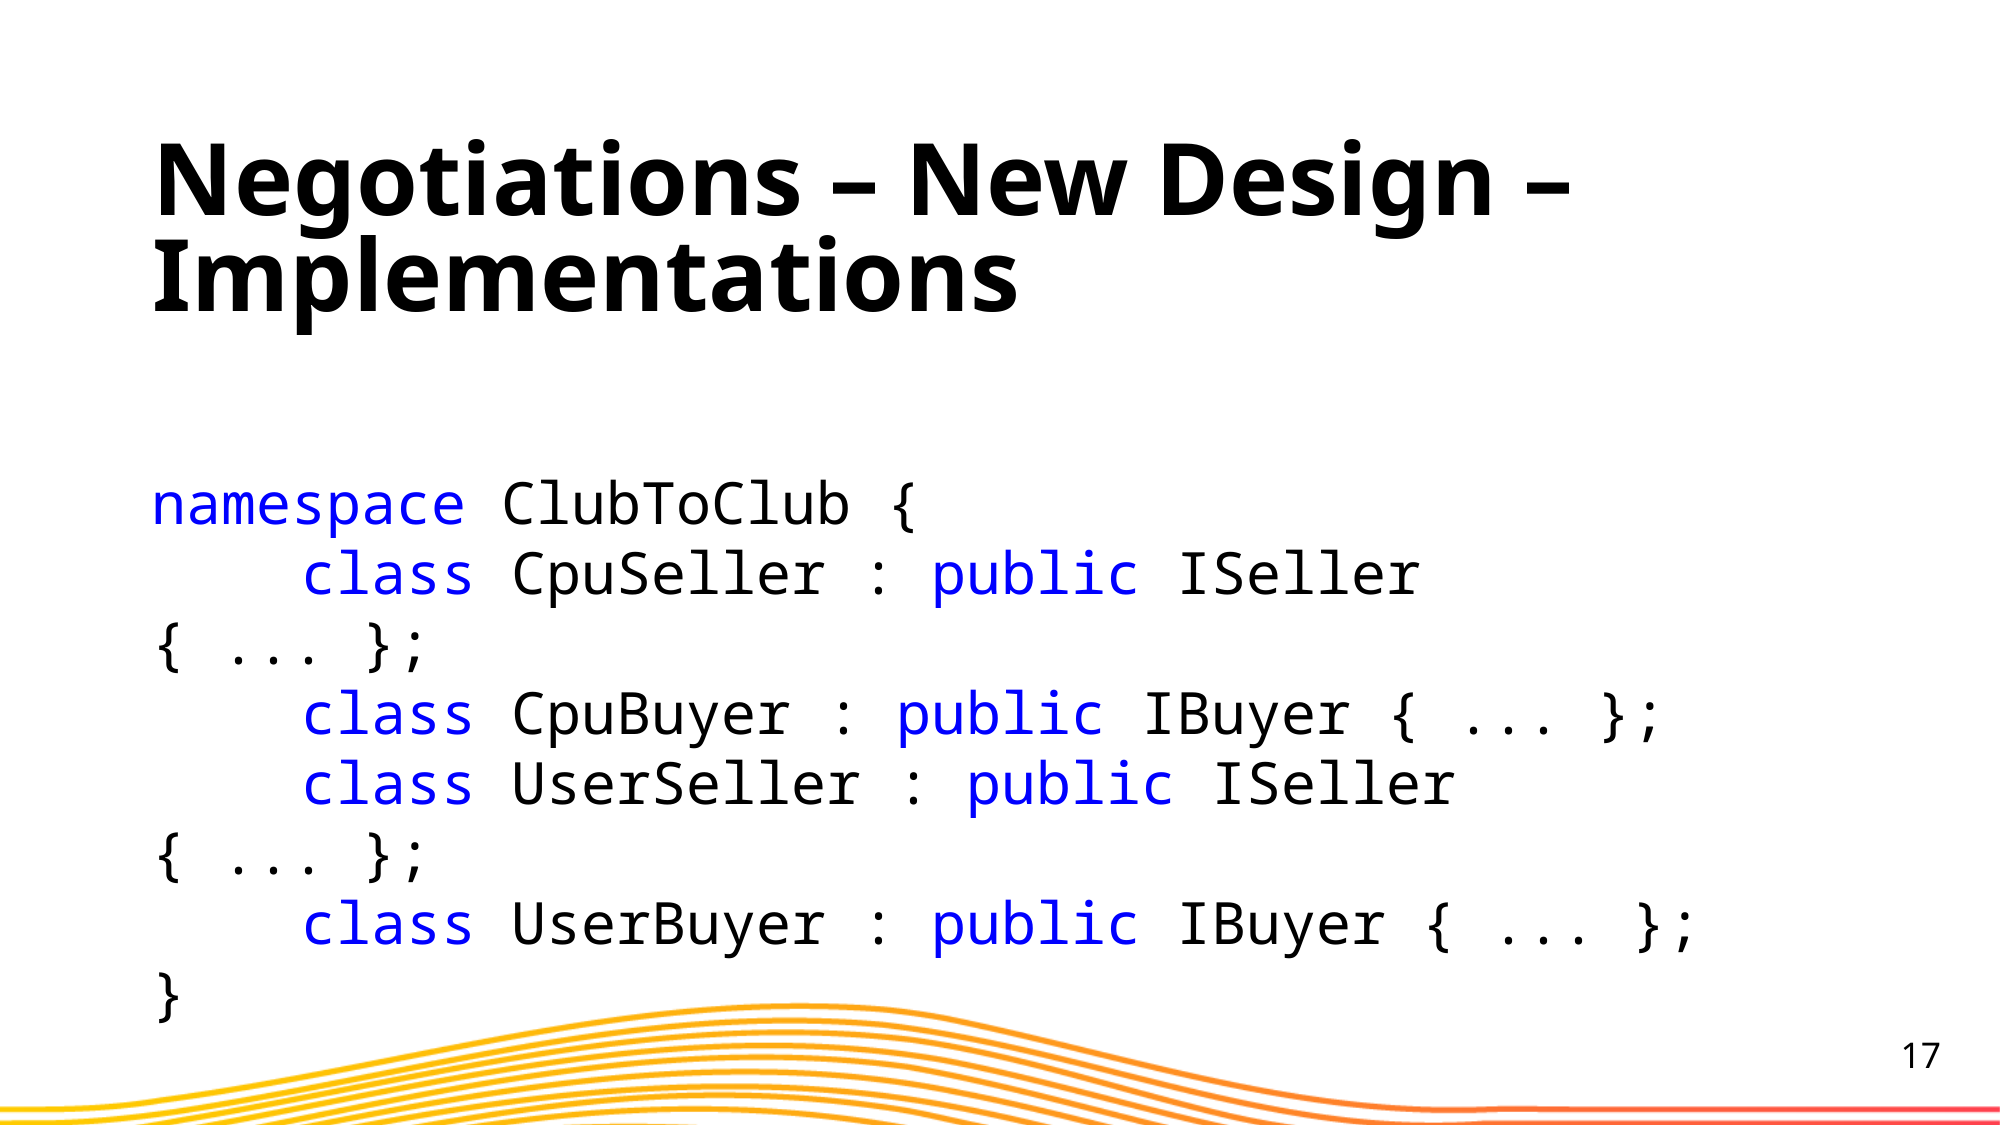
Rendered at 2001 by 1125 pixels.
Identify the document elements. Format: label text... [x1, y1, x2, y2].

text_box Negotiations – New Design – Implementations [152, 138, 1890, 331]
slide_number 17 [1856, 1033, 1942, 1076]
text_box namespace ClubToClub { class CpuSeller : public ISeller { ... }; class CpuBuyer : public IBuyer { ... }; class UserSeller : public ISeller { ... }; class UserBuyer : public IBuyer { ... }; } [151, 326, 1709, 1026]
picture [0, 818, 2000, 1125]
